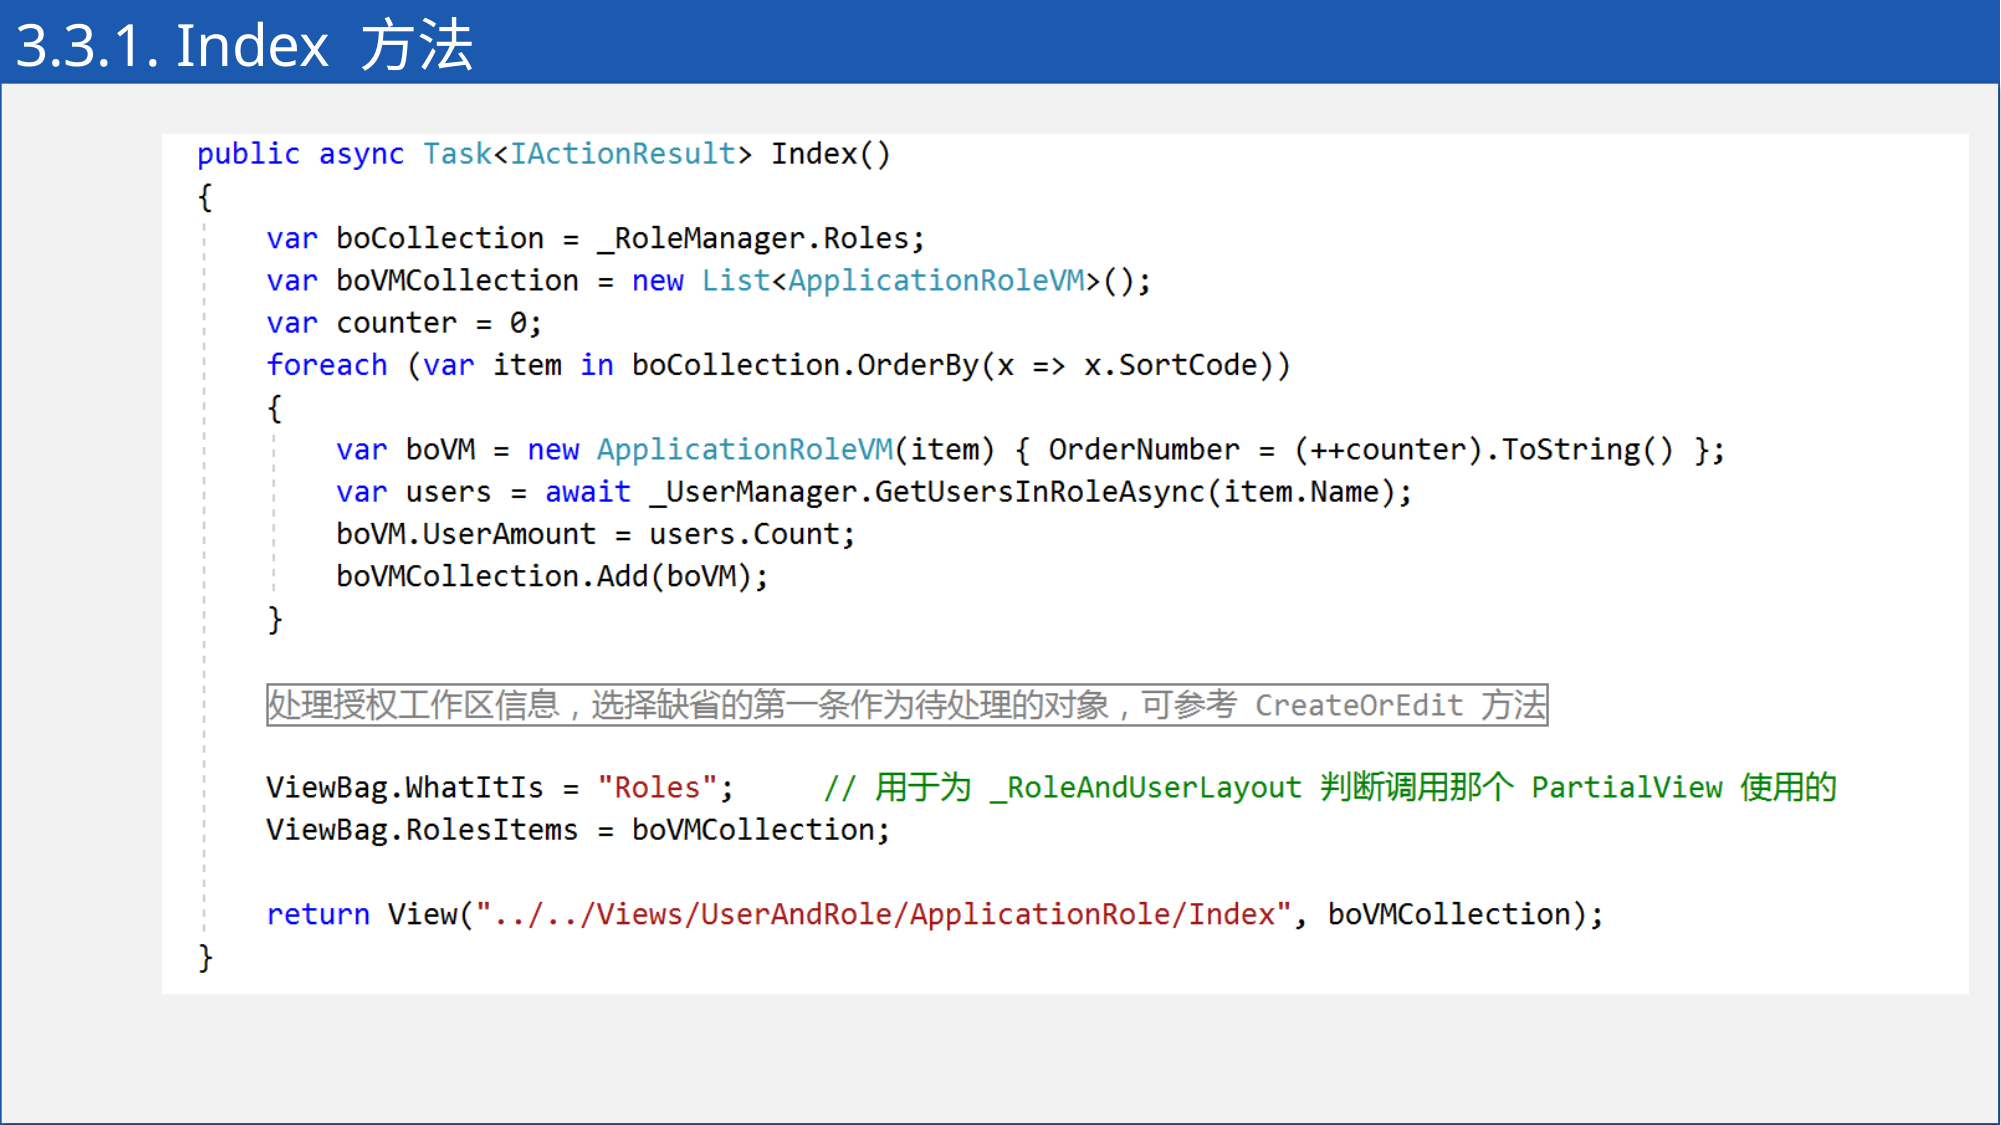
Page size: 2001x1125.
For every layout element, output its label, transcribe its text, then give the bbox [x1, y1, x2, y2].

picture [162, 133, 1969, 994]
title 3.3.1. Index 方法 [0, 1, 2000, 84]
